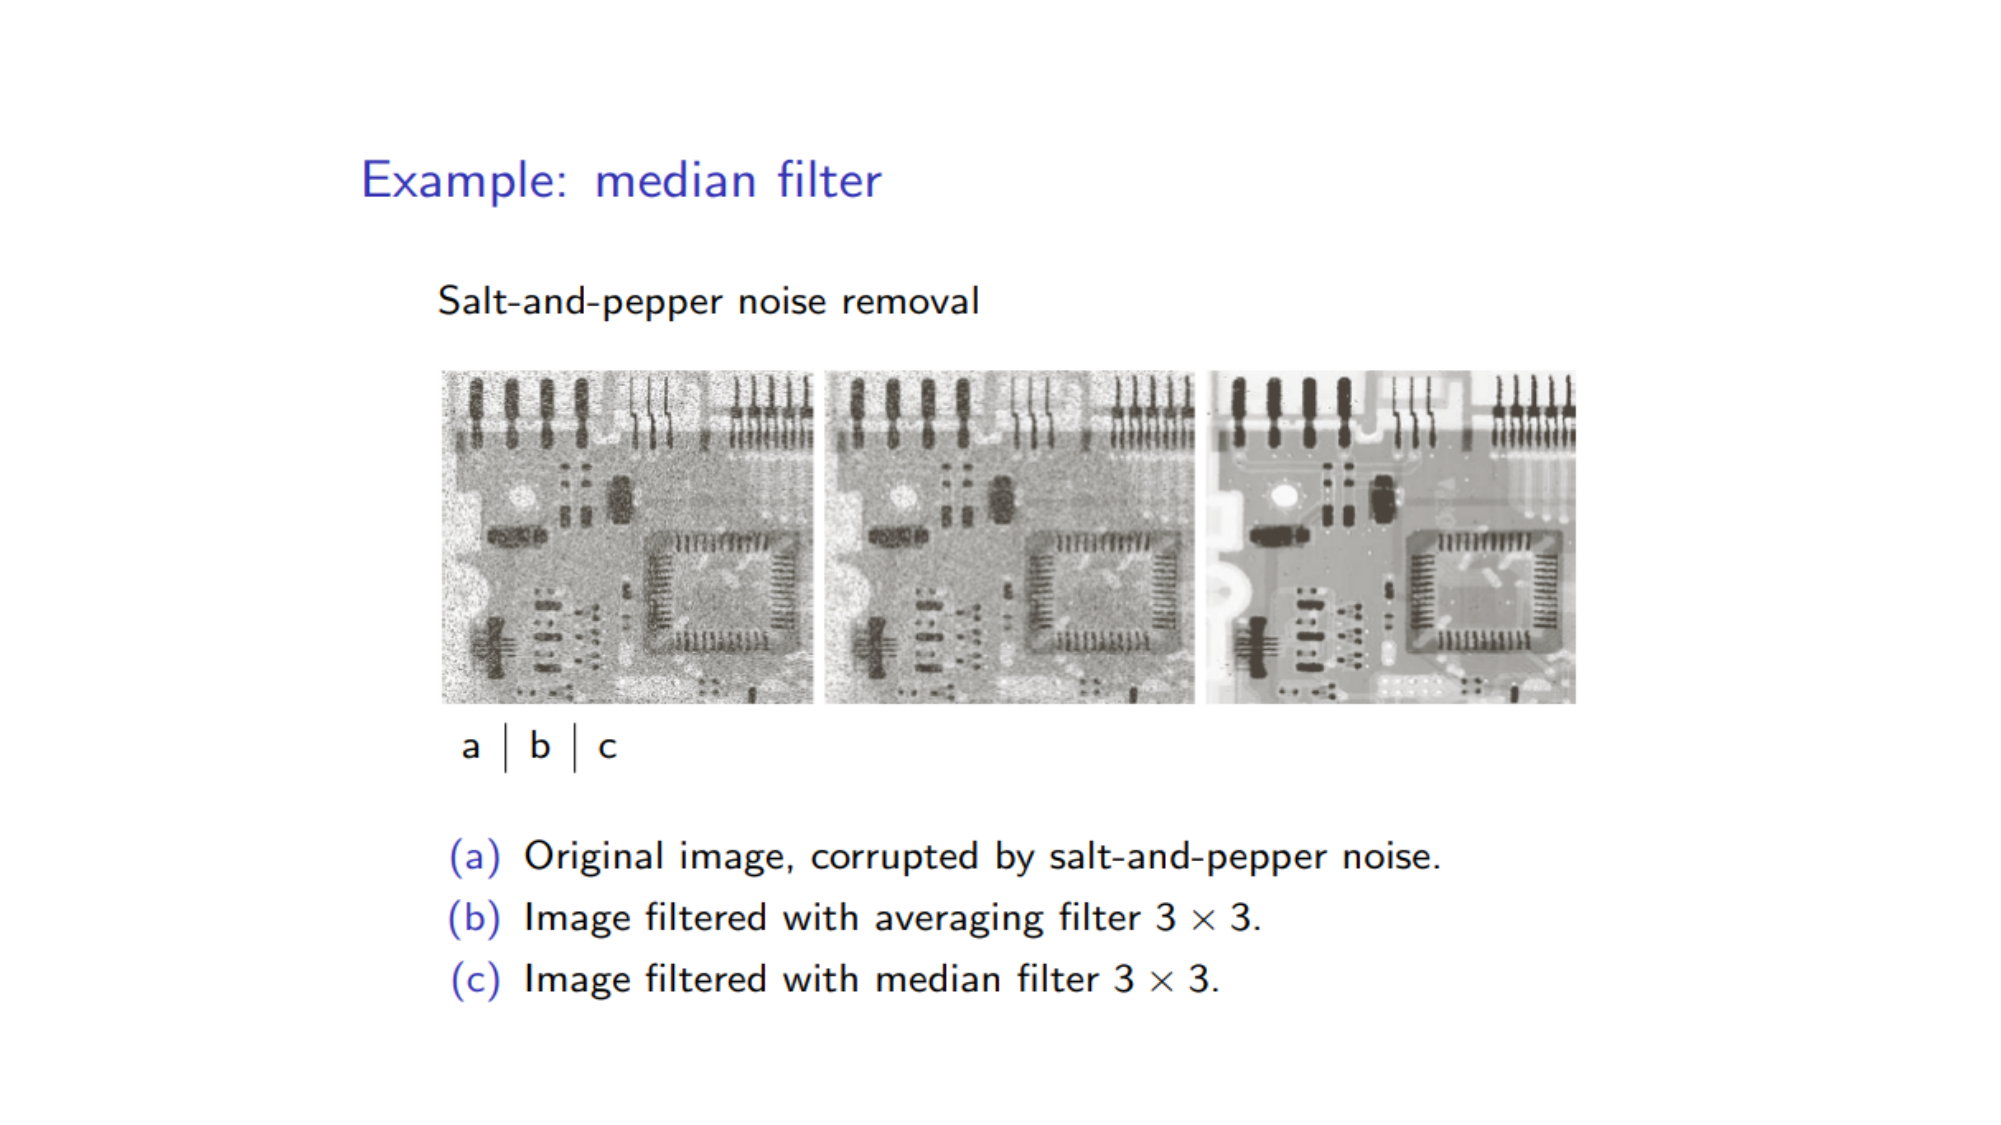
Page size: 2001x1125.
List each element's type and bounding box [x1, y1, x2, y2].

list [349, 136, 1591, 1024]
